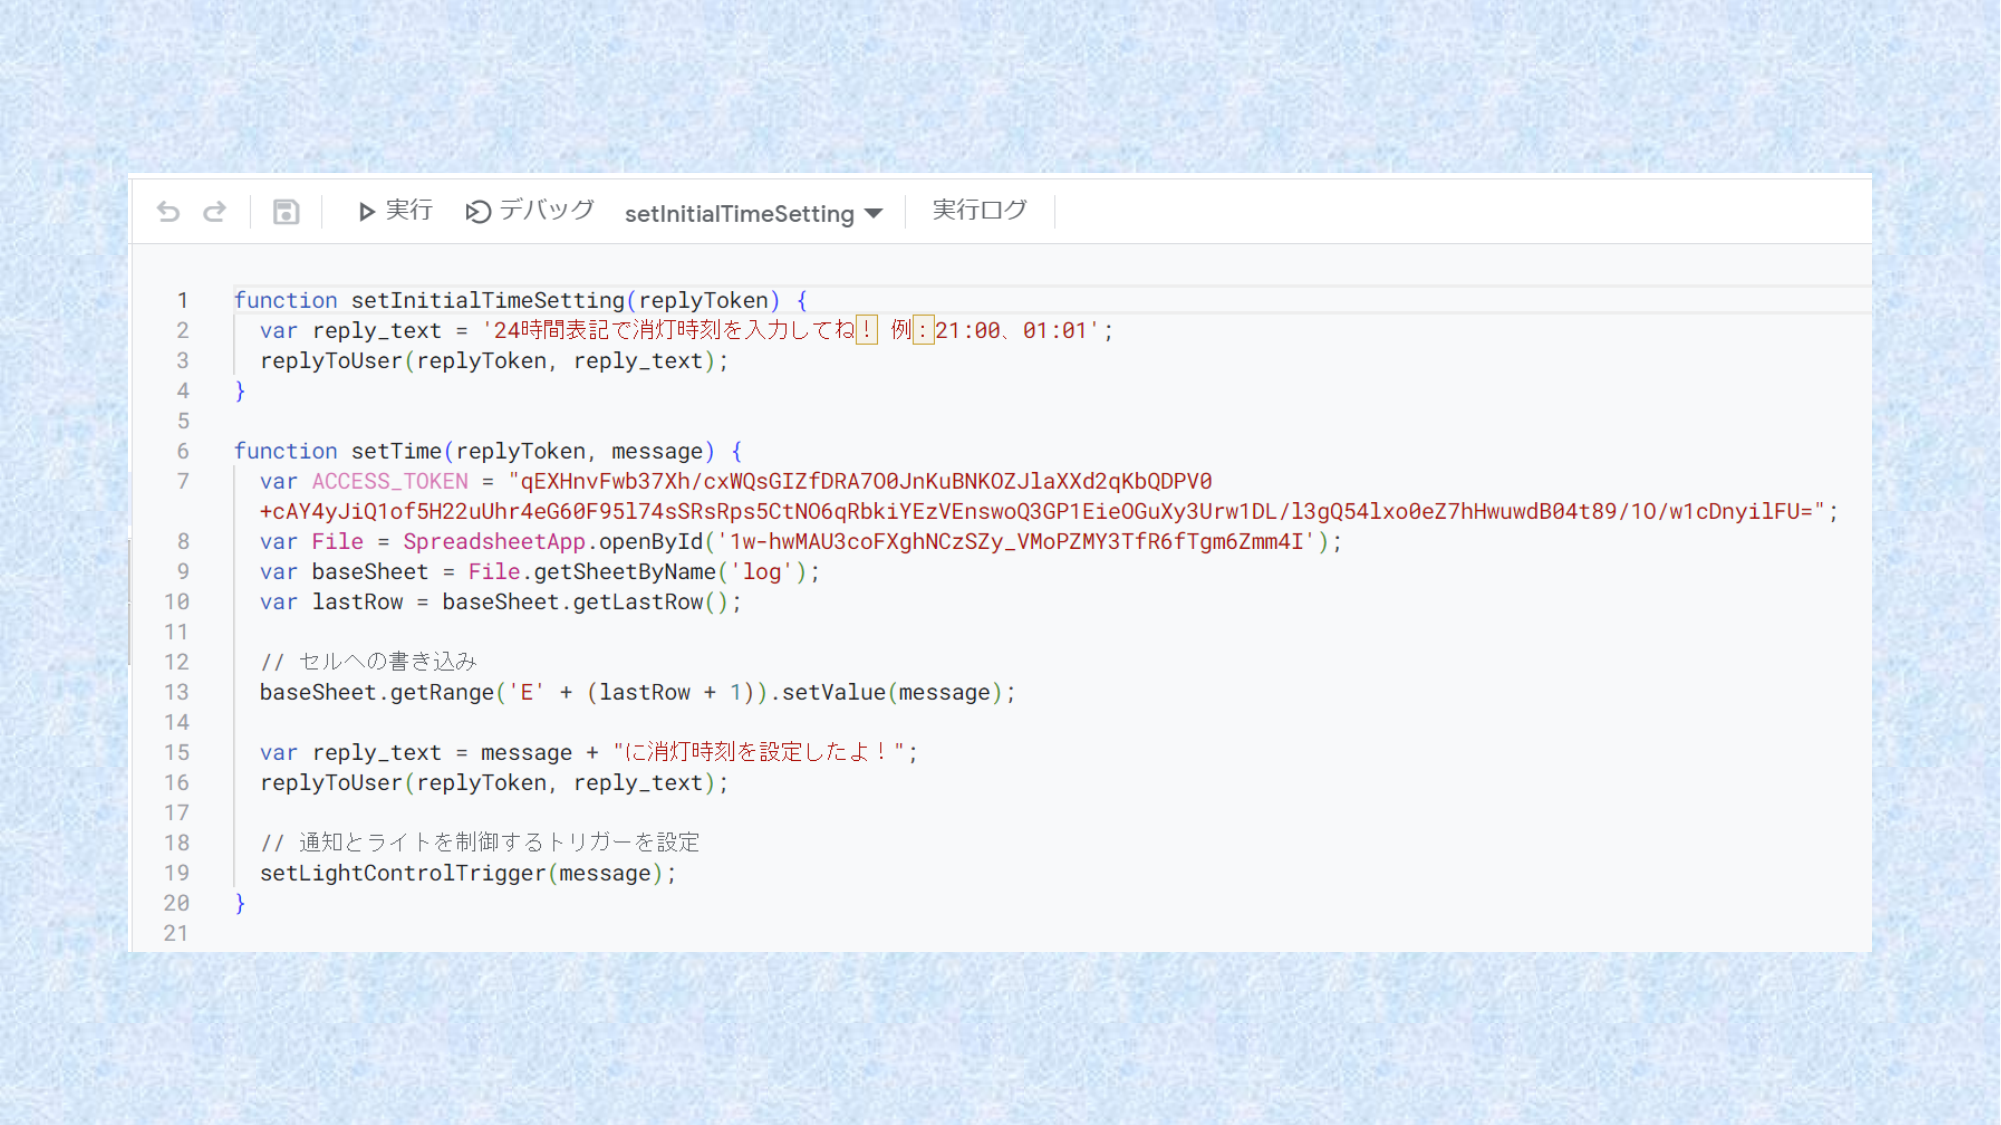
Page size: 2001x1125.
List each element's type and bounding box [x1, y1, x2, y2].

list [127, 172, 1873, 953]
picture [0, 0, 2001, 1125]
